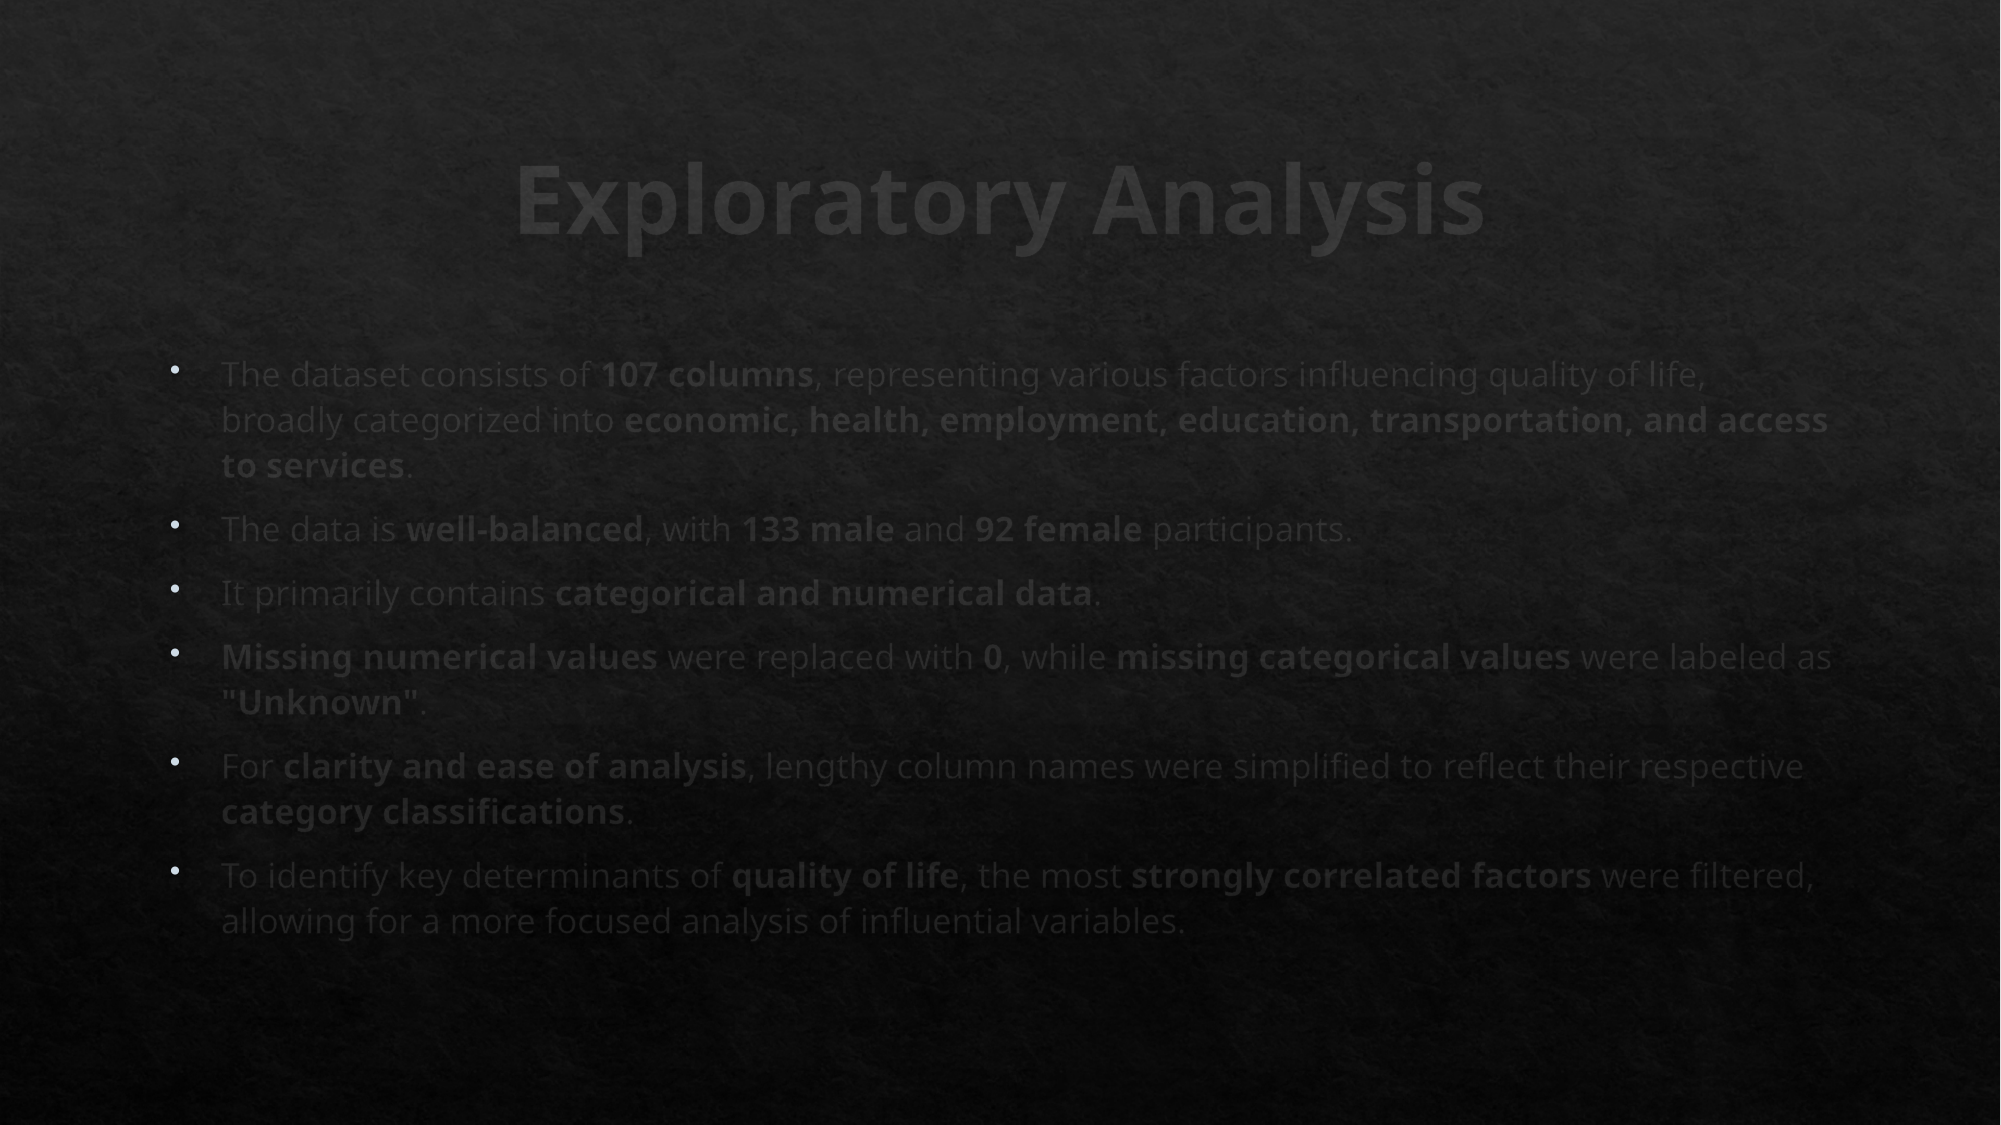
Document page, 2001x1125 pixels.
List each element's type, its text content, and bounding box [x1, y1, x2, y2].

list The dataset consists of 107 columns, representing various factors influencing quality of life, broadly categorized into economic, health, employment, education, transportation, and access to services. The data is well-balanced, with 133 male and 92 female participants. It primarily contains categorical and numerical data. Missing numerical values were replaced with 0, while missing categorical values were labeled as "Unknown". For clarity and ease of analysis, lengthy column names were simplified to reflect their respective category classifications. To identify key determinants of quality of life, the most strongly correlated factors were filtered, allowing for a more focused analysis of influential variables. [149, 340, 1849, 950]
title Exploratory Analysis [149, 99, 1849, 307]
